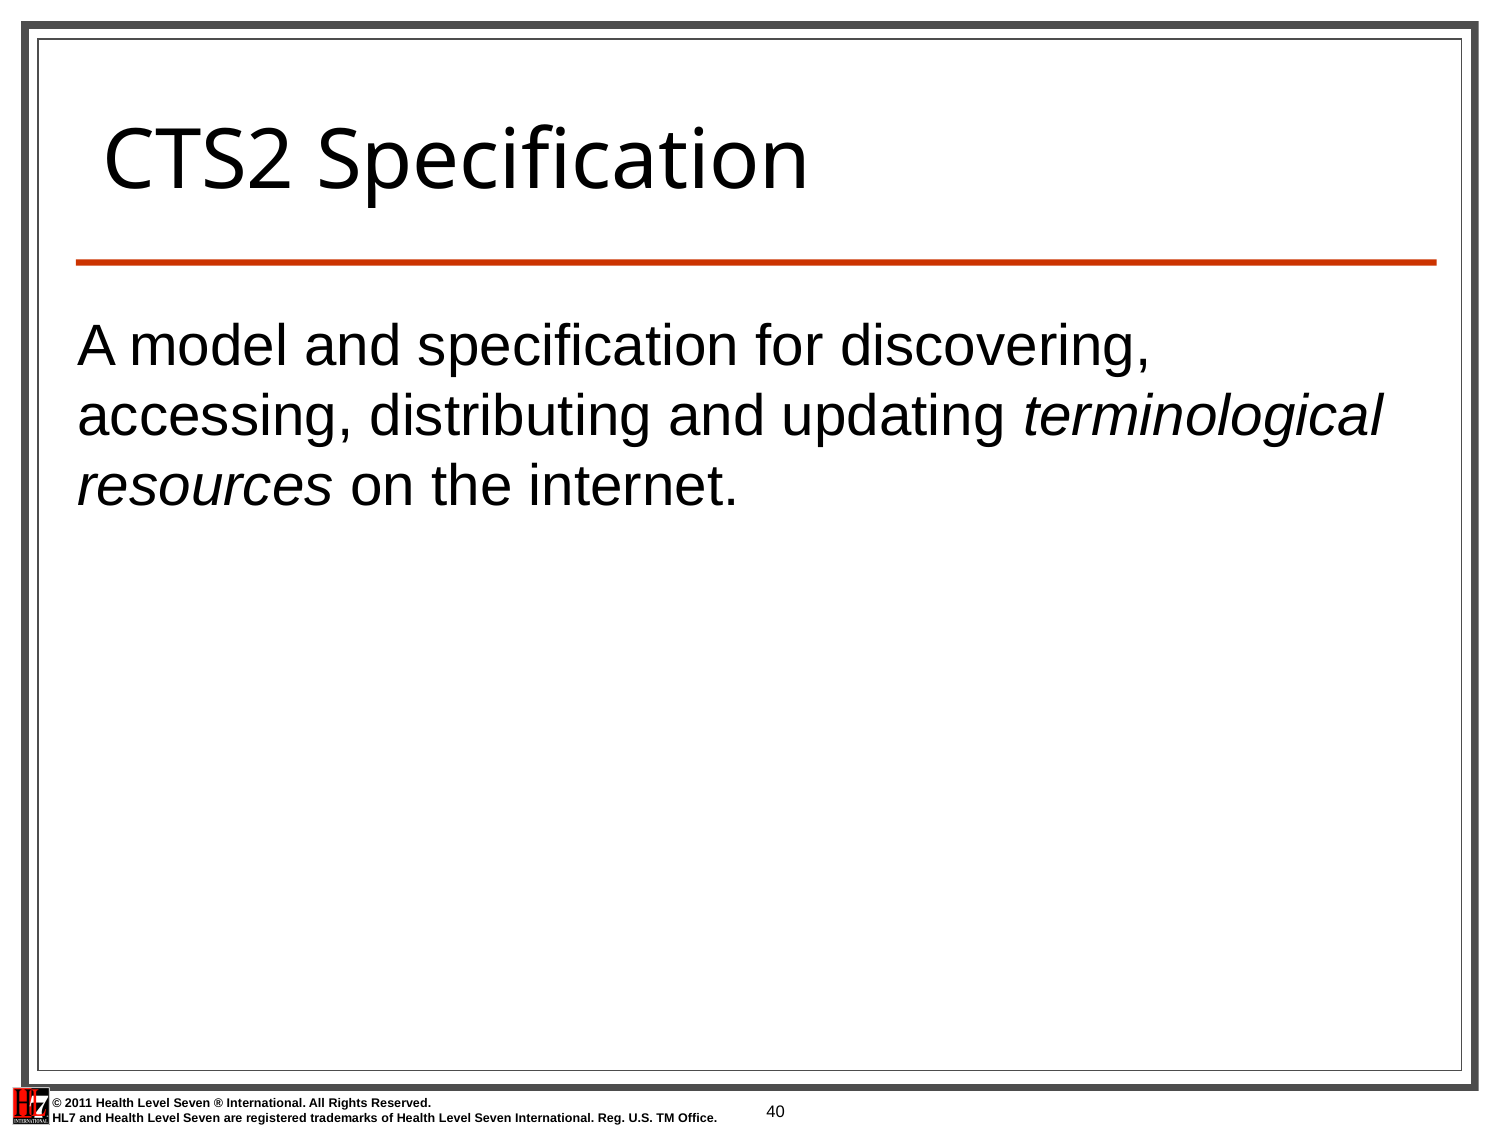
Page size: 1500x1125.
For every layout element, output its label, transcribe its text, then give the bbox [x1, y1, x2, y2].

title CTS2 Specification [87, 77, 1426, 213]
list A model and specification for discovering, accessing, distributing and updating terminological resources on the internet. [62, 299, 1438, 1026]
picture [12, 1087, 50, 1125]
slide_number 40 [712, 1071, 801, 1125]
